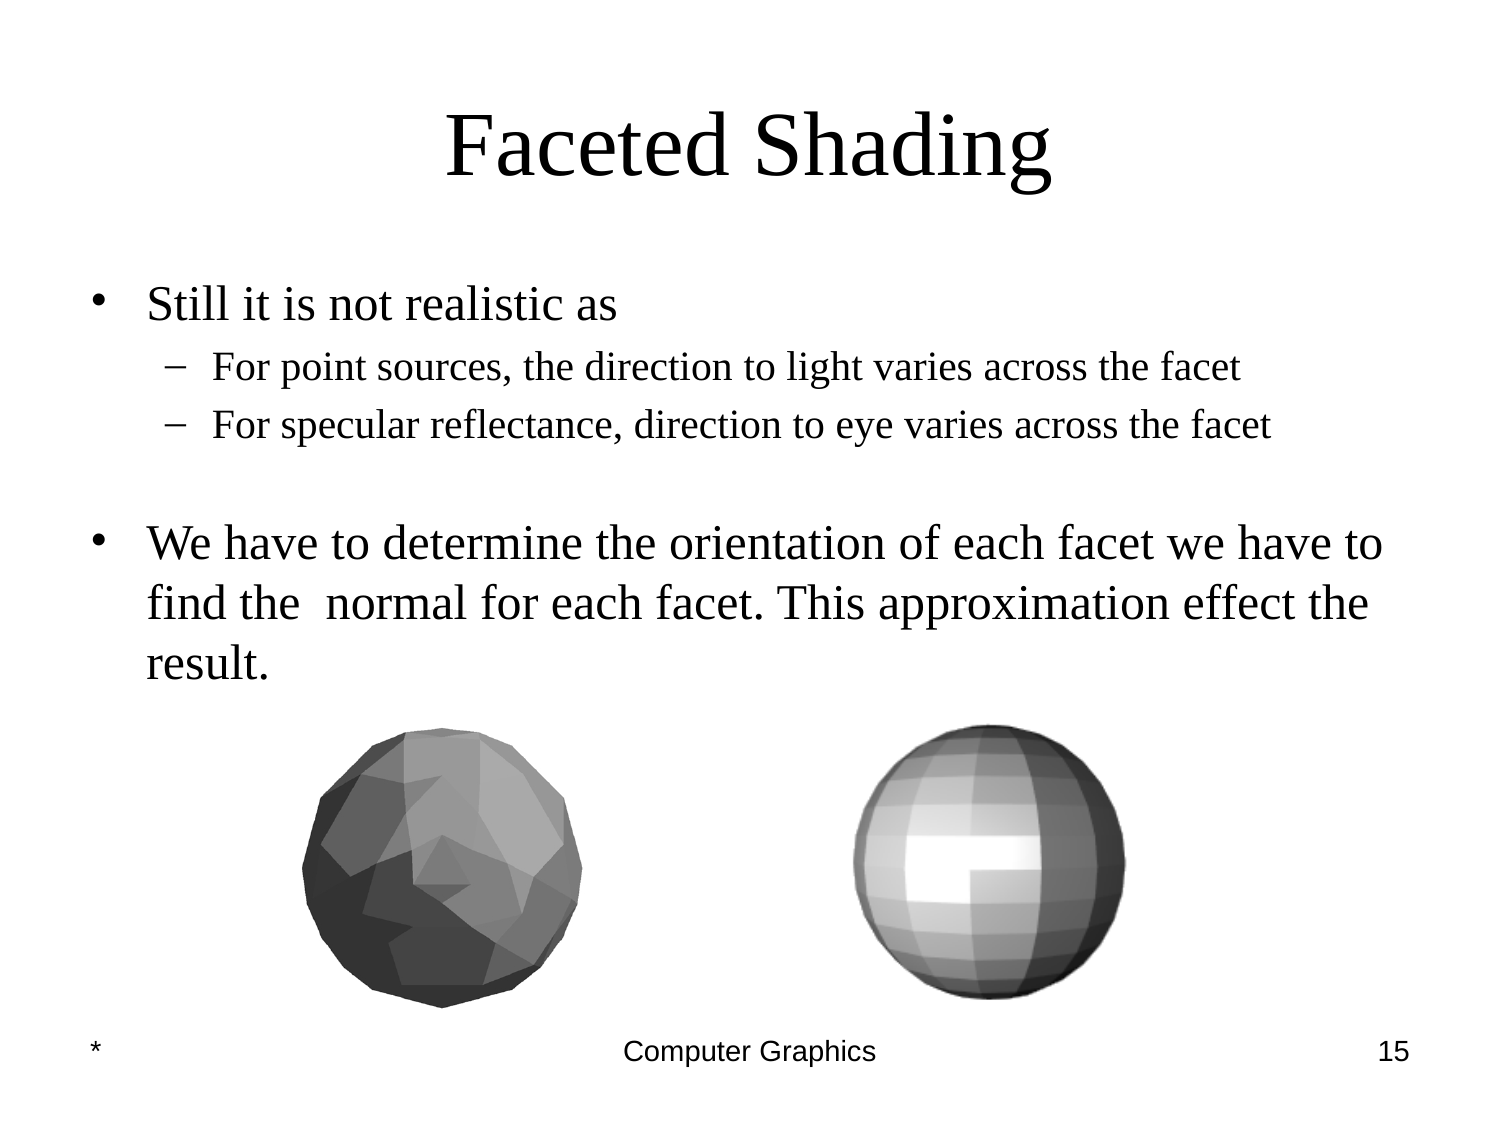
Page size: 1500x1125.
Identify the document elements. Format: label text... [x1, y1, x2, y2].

text_box Computer Graphics [512, 1024, 988, 1103]
list Still it is not realistic as For point sources, the direction to light varies across the facet For specular reflectance, direction to eye varies across the facet We have to determine the orientation of each facet we have to find the normal for each facet. This approximation effect the result. [75, 262, 1425, 1005]
title Faceted Shading [75, 45, 1425, 233]
picture [299, 724, 588, 1010]
text_box * [75, 1024, 425, 1103]
picture [825, 699, 1156, 1039]
text_box ‹#› [1074, 1024, 1425, 1103]
